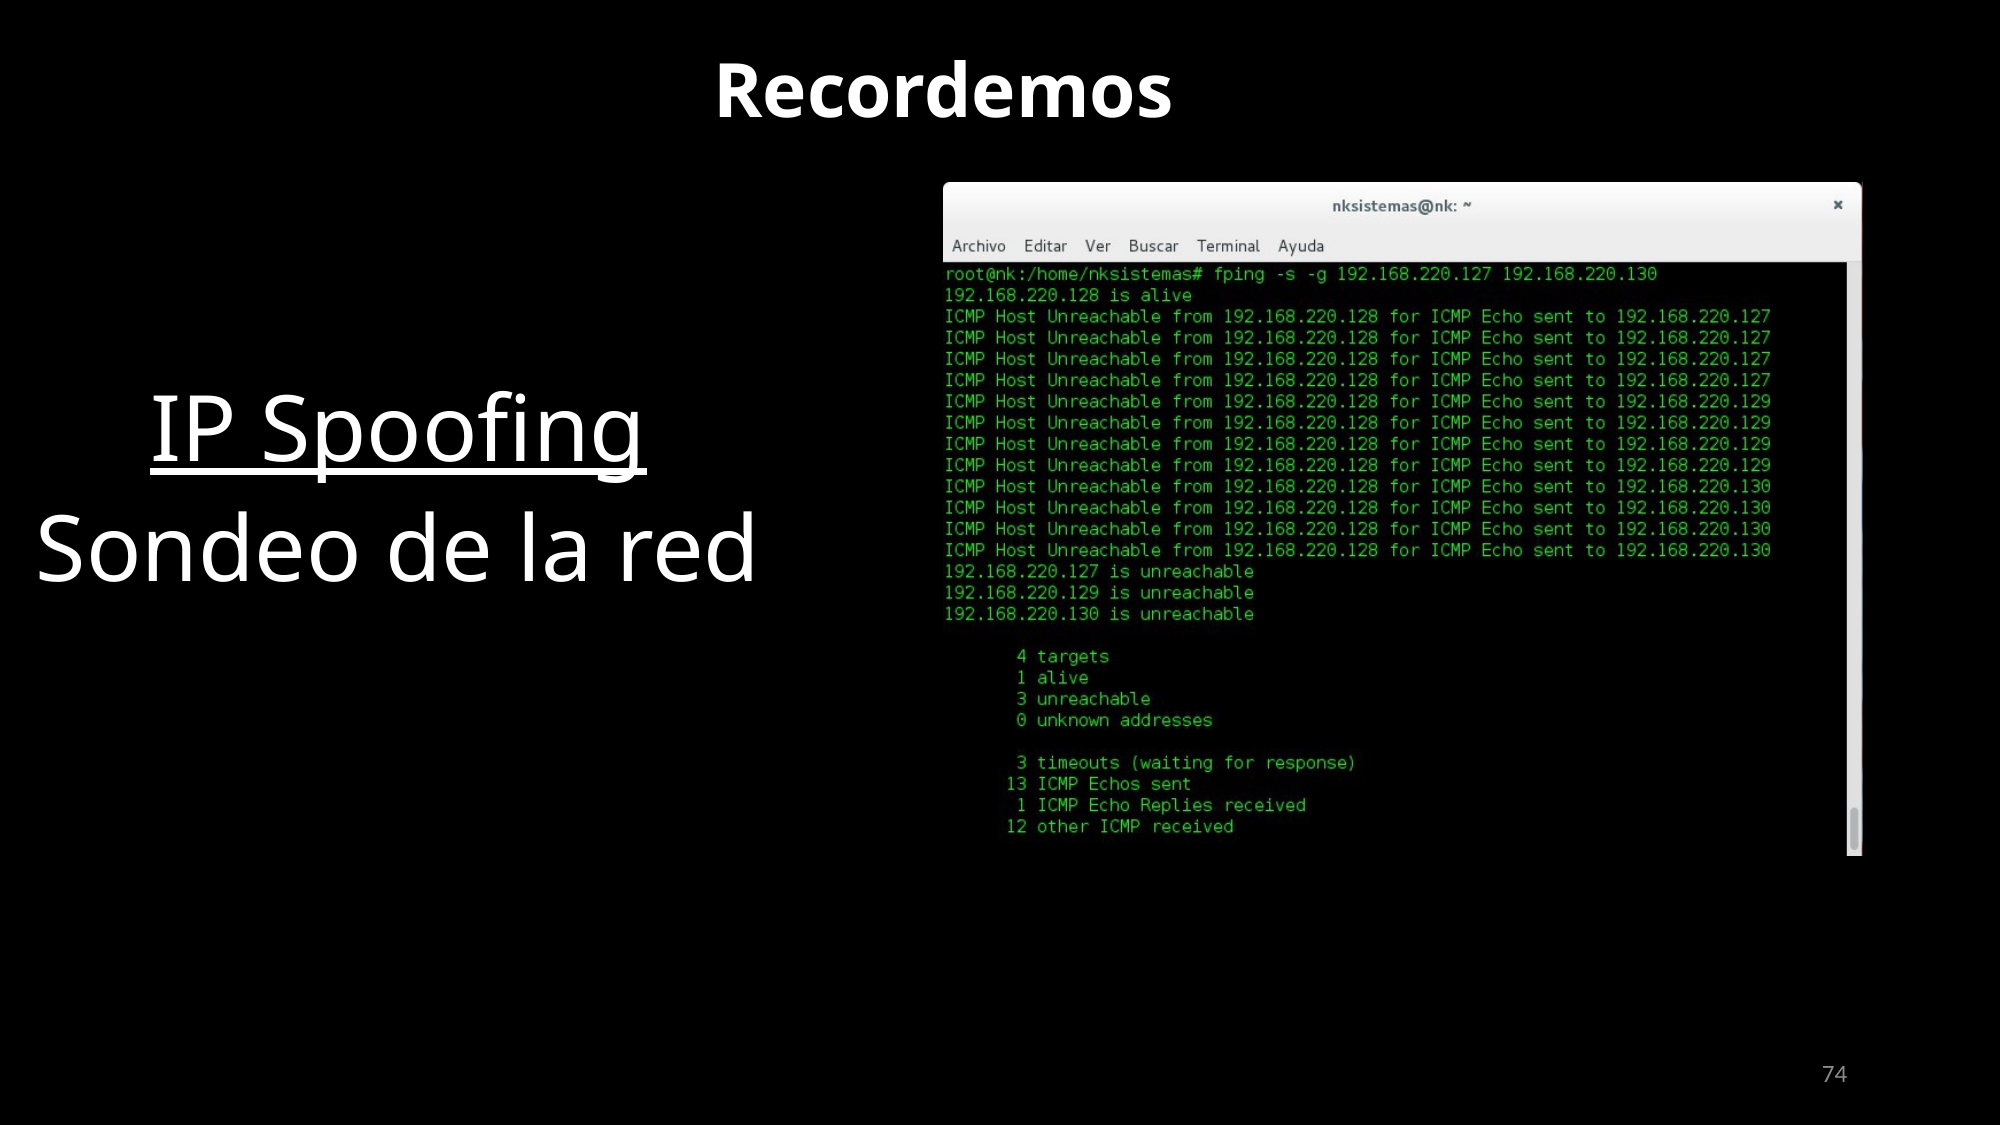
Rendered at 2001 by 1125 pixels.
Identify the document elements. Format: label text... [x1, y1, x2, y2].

text_box Recordemos [443, 35, 1444, 141]
slide_number 74 [1412, 1042, 1863, 1103]
picture [943, 181, 1863, 856]
text_box IP Spoofing Sondeo de la red [0, 243, 1296, 991]
